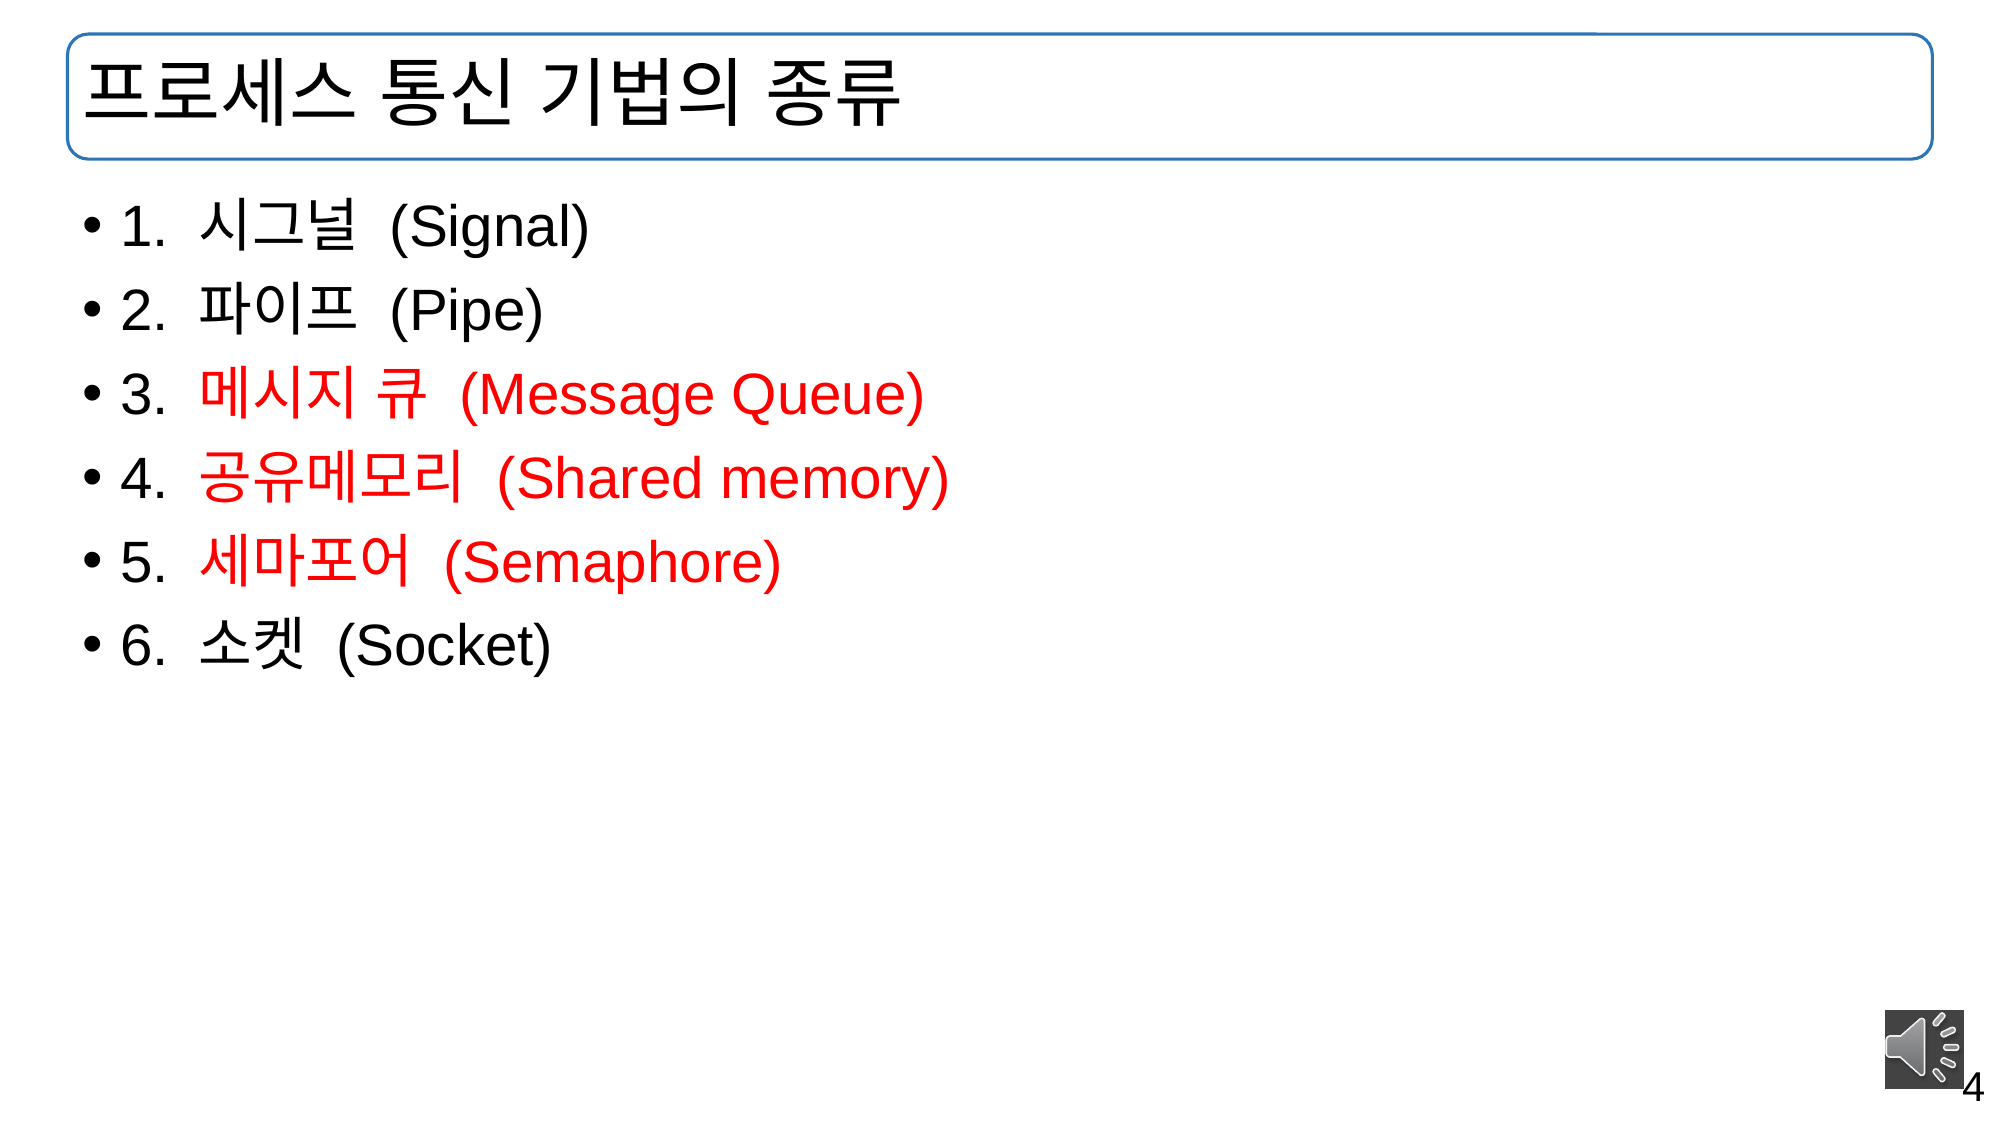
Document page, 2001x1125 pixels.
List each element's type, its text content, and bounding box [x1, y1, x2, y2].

list 1. 시그널 (Signal) 2. 파이프 (Pipe) 3. 메시지 큐 (Message Queue) 4. 공유메모리 (Shared memory) 5. 세마포어 (Semaphore) 6. 소켓 (Socket) [67, 189, 1933, 1019]
title 프로세스 통신 기법의 종류 [67, 34, 1933, 160]
picture [1884, 1009, 1965, 1090]
